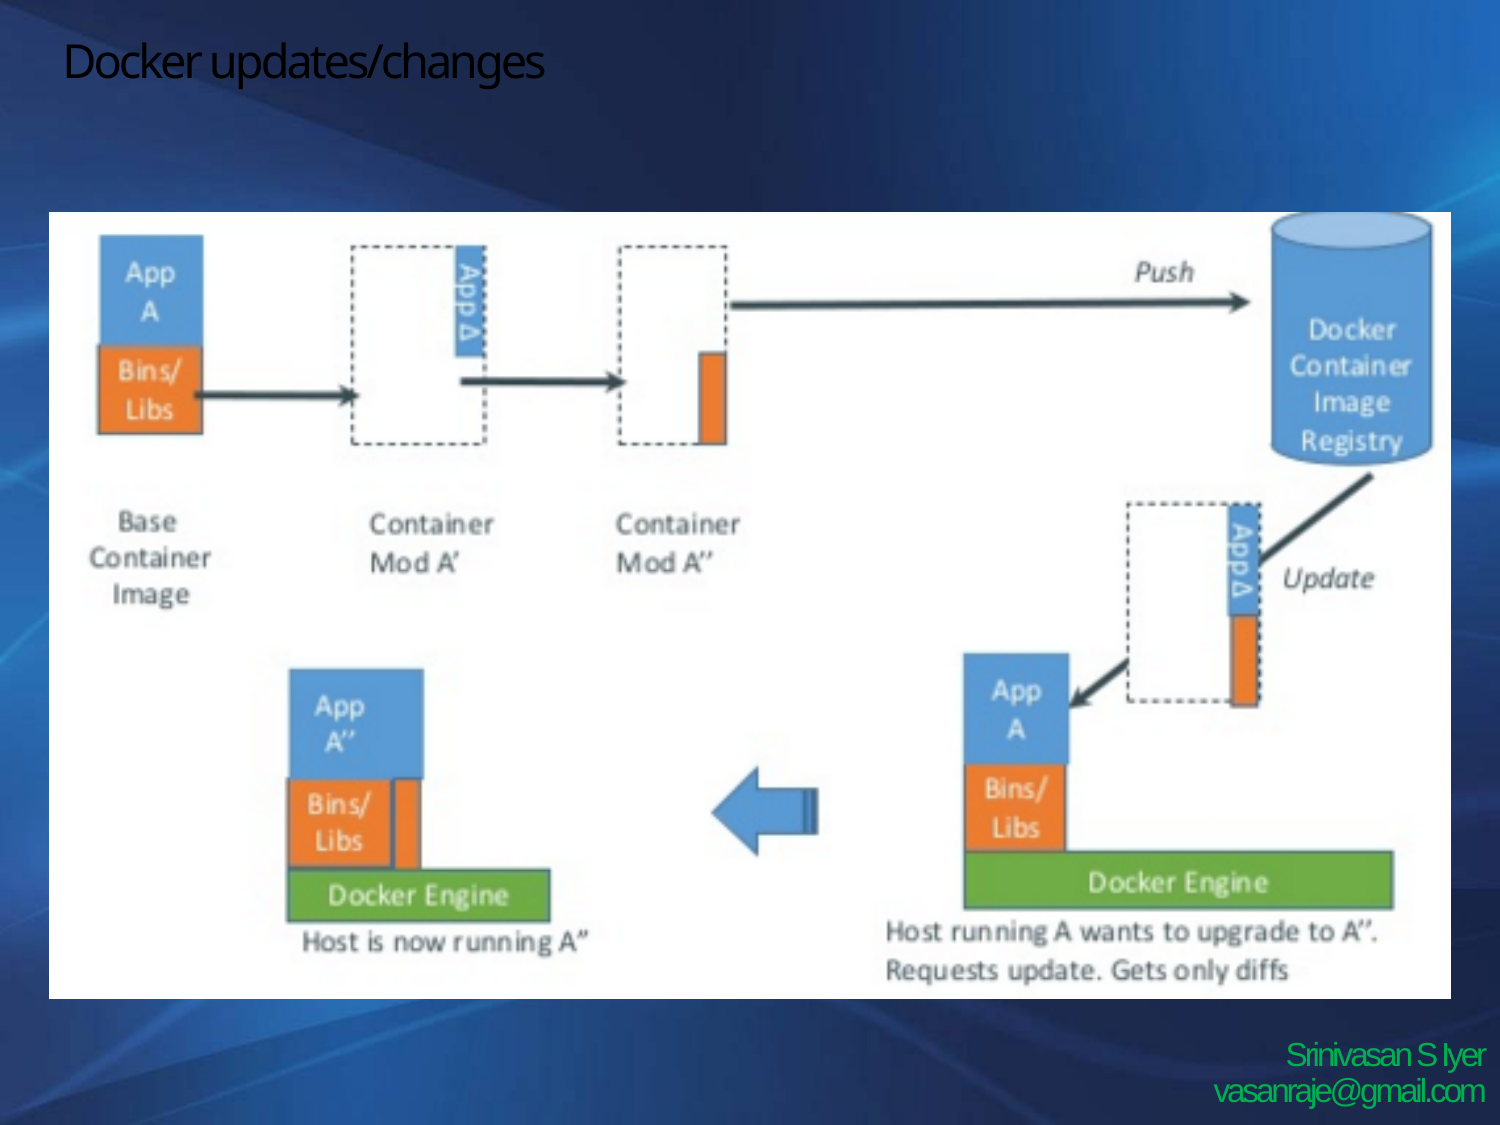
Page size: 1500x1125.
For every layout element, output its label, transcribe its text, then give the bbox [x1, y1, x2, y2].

picture [0, 0, 1500, 1125]
title Docker updates/changes [62, 37, 1438, 147]
